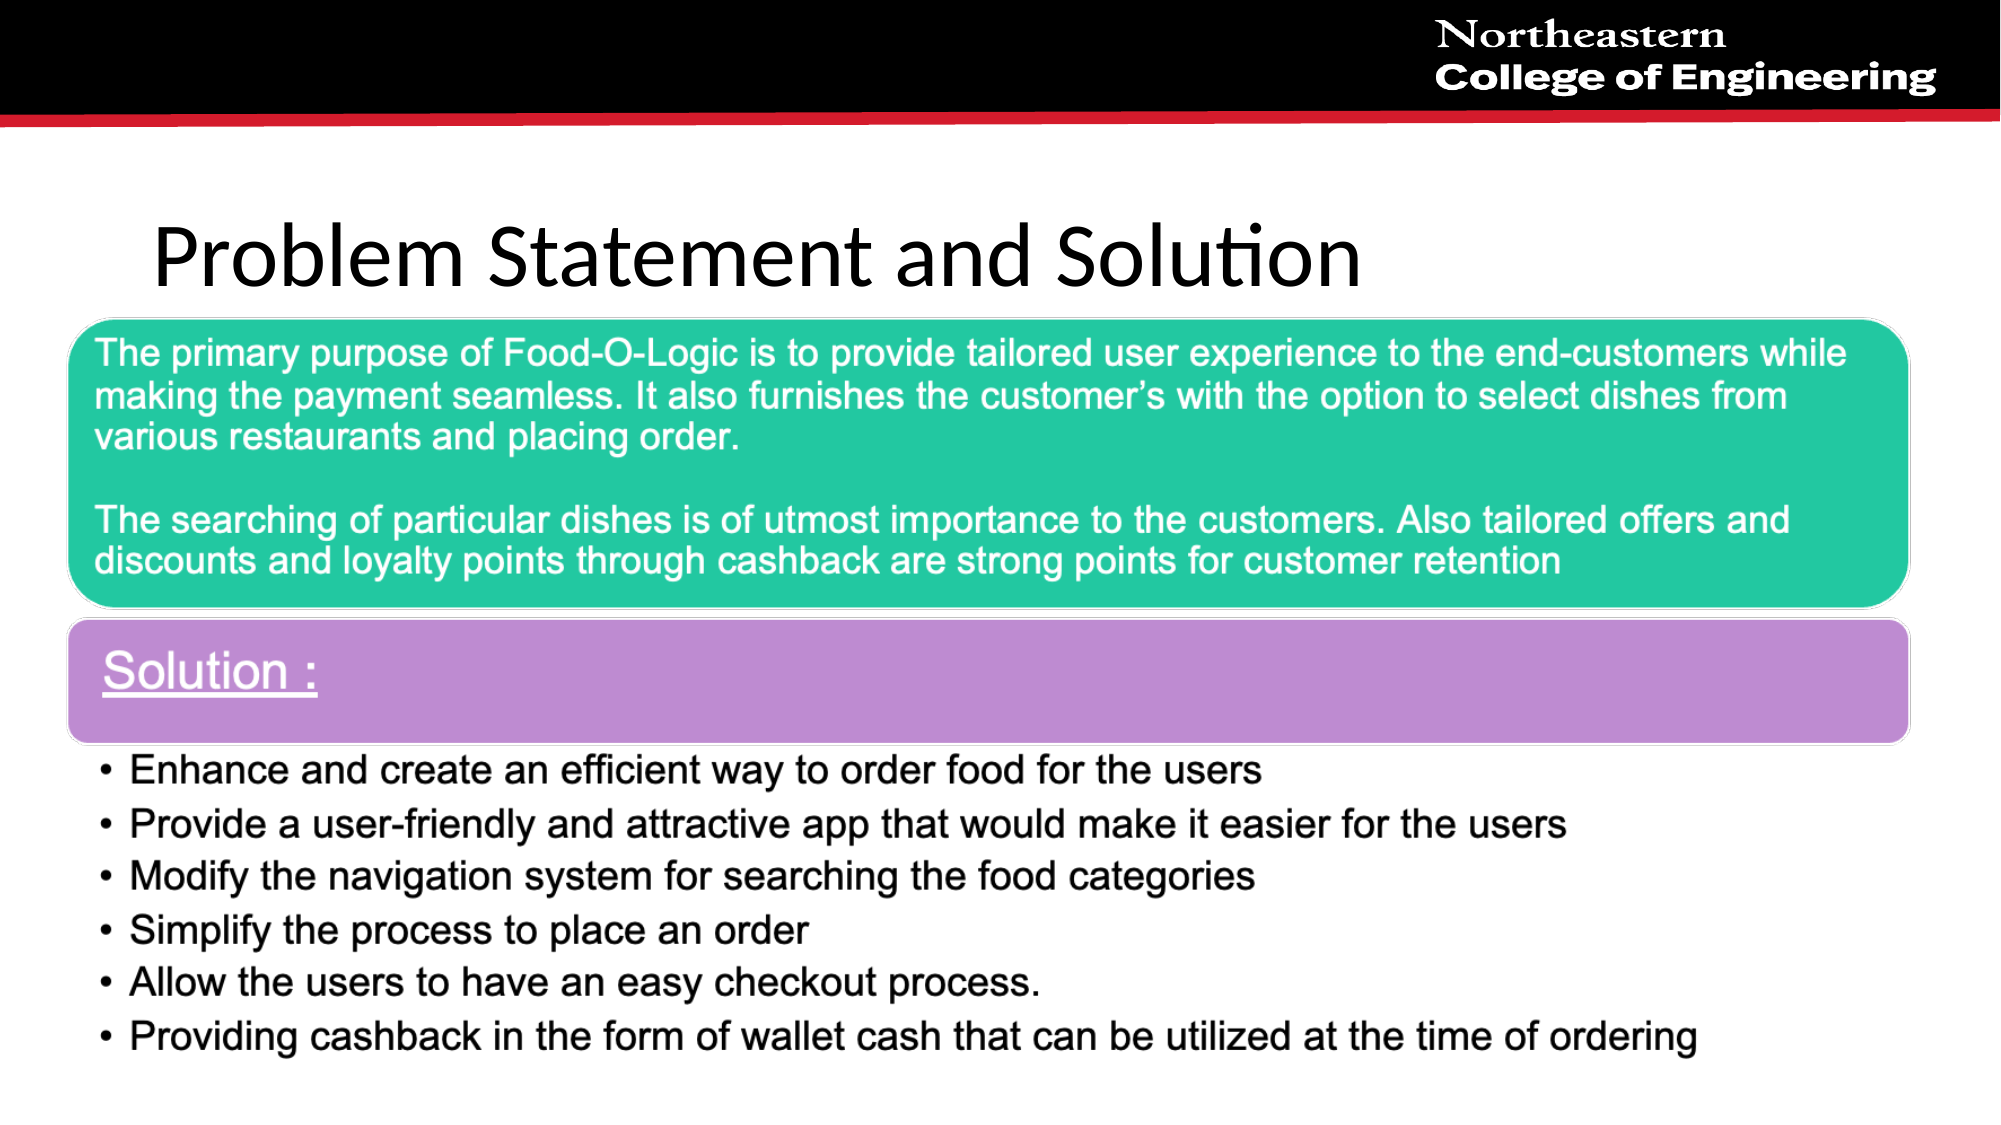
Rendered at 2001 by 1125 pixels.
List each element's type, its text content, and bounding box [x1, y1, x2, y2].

title Problem Statement and Solution [137, 147, 1863, 311]
picture [1413, 11, 1978, 121]
picture [65, 314, 1923, 1121]
